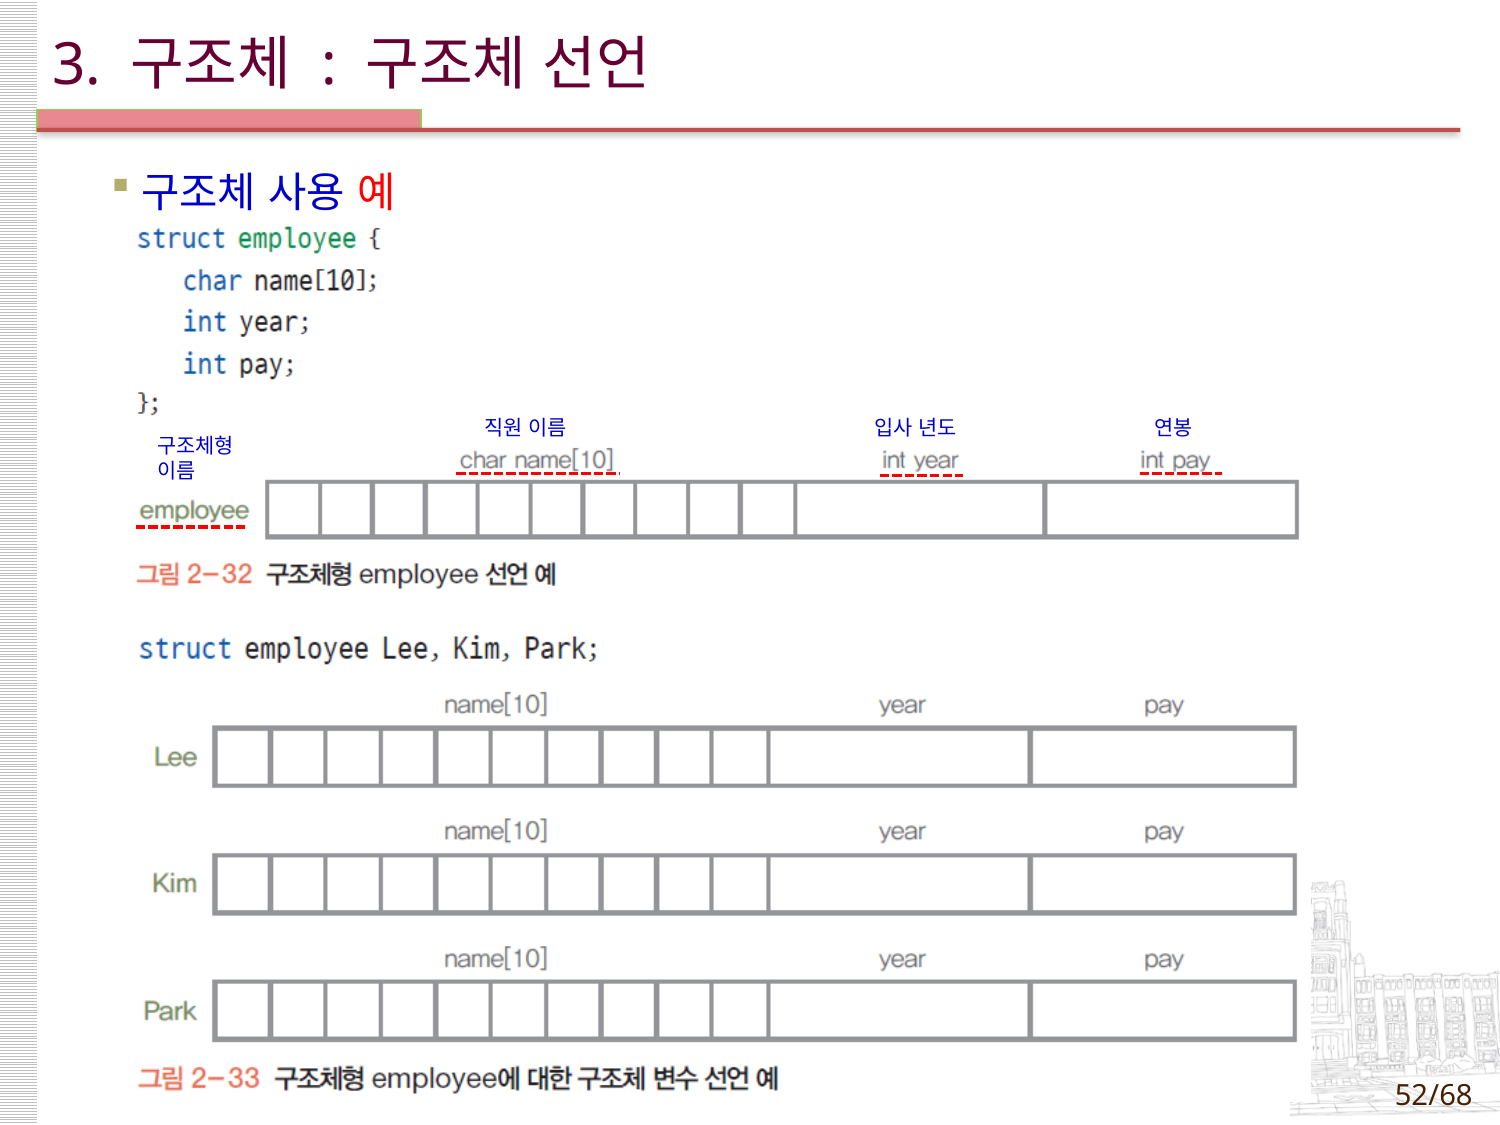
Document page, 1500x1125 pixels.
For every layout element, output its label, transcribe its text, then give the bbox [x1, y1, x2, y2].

picture [129, 620, 1500, 1125]
list 구조체 사용 예 [37, 152, 1463, 1091]
picture [129, 218, 1312, 594]
title 3. 구조체 : 구조체 선언 [37, 13, 1278, 109]
picture [1443, 1094, 1452, 1103]
picture [1461, 1086, 1467, 1093]
picture [1459, 1095, 1468, 1103]
